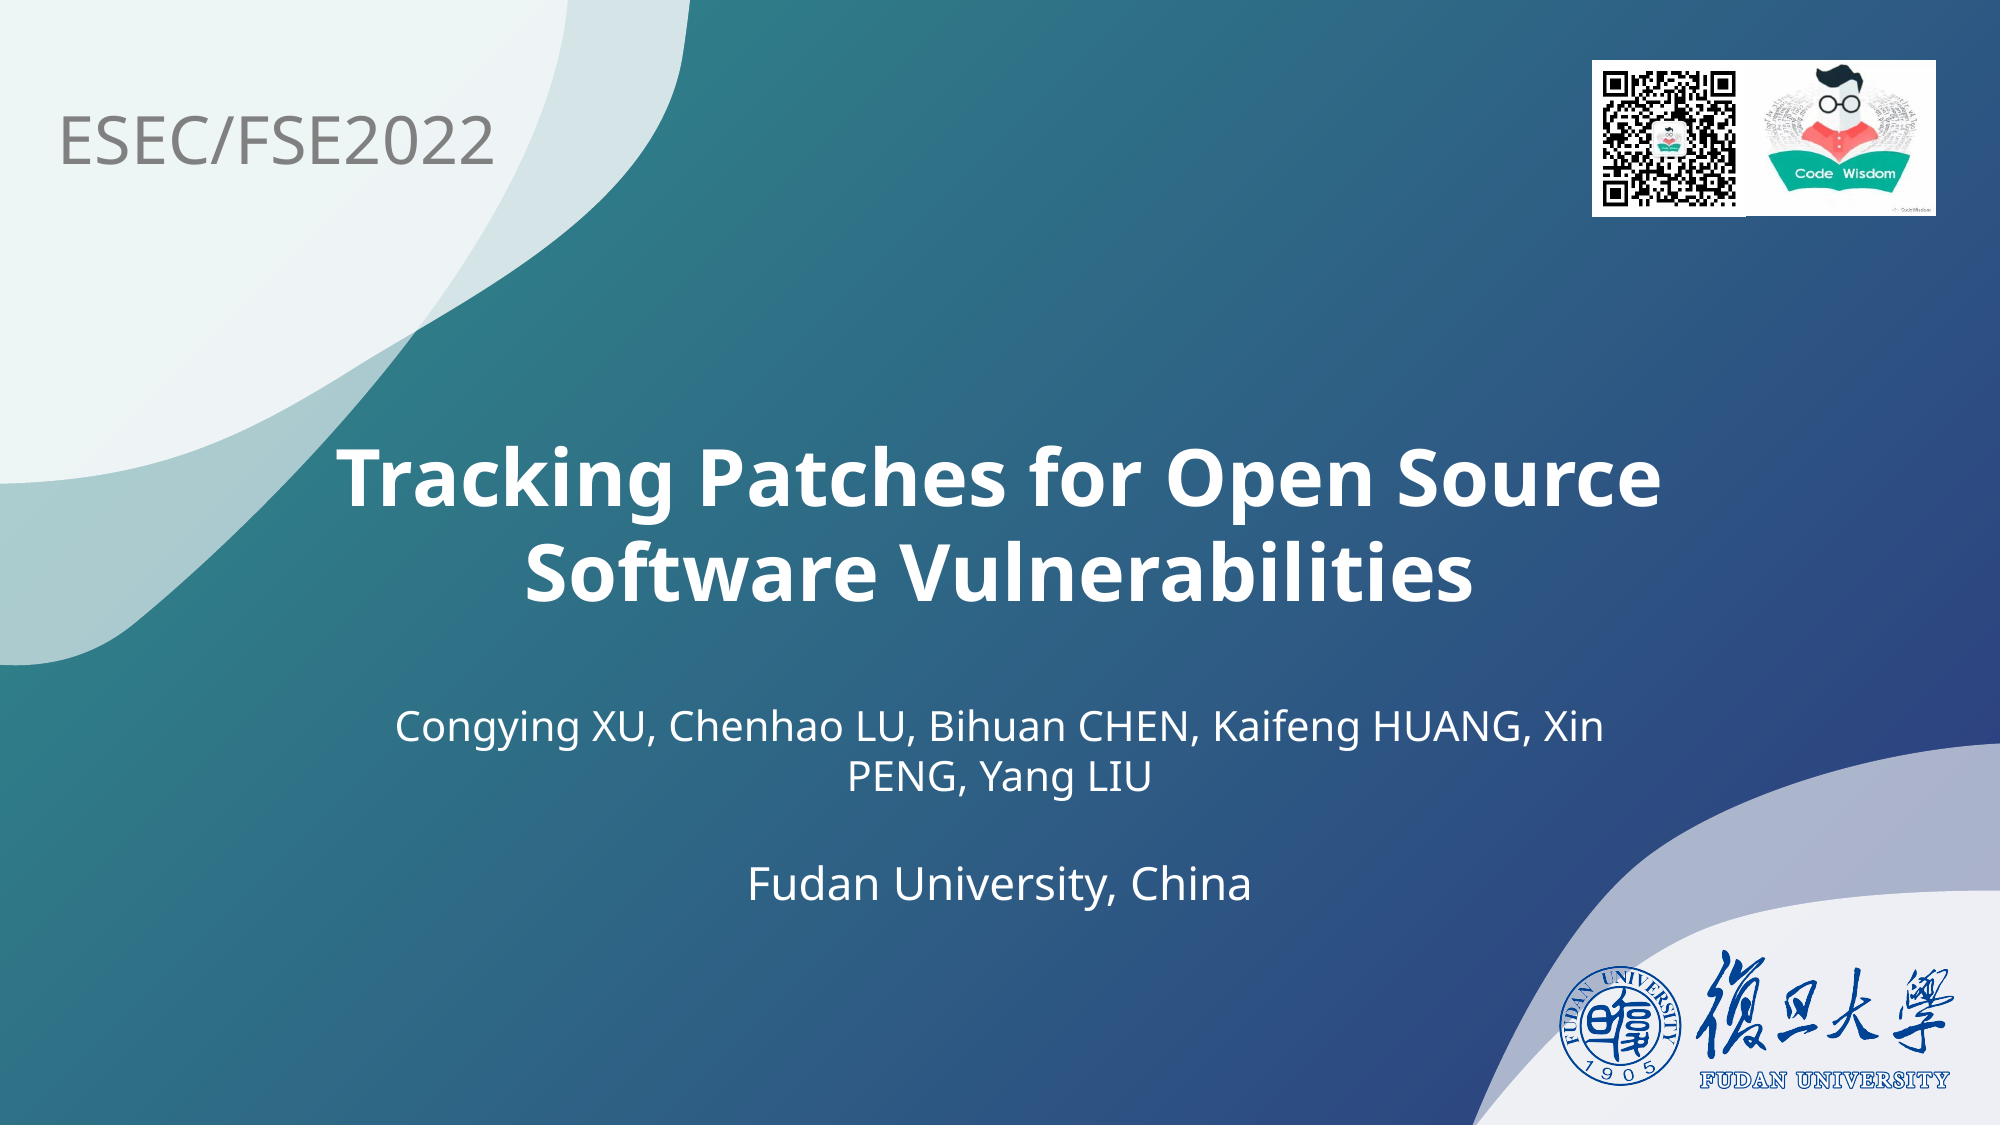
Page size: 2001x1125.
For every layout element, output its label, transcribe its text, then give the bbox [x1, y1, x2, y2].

text_box ESEC/FSE2022 [43, 90, 512, 185]
list Tracking Patches for Open Source Software Vulnerabilities [151, 419, 1849, 657]
text_box Congying XU, Chenhao LU, Bihuan CHEN, Kaifeng HUANG, Xin PENG, Yang LIU Fudan University, China [321, 692, 1679, 917]
picture [1592, 60, 1936, 217]
picture [1523, 904, 1990, 1125]
